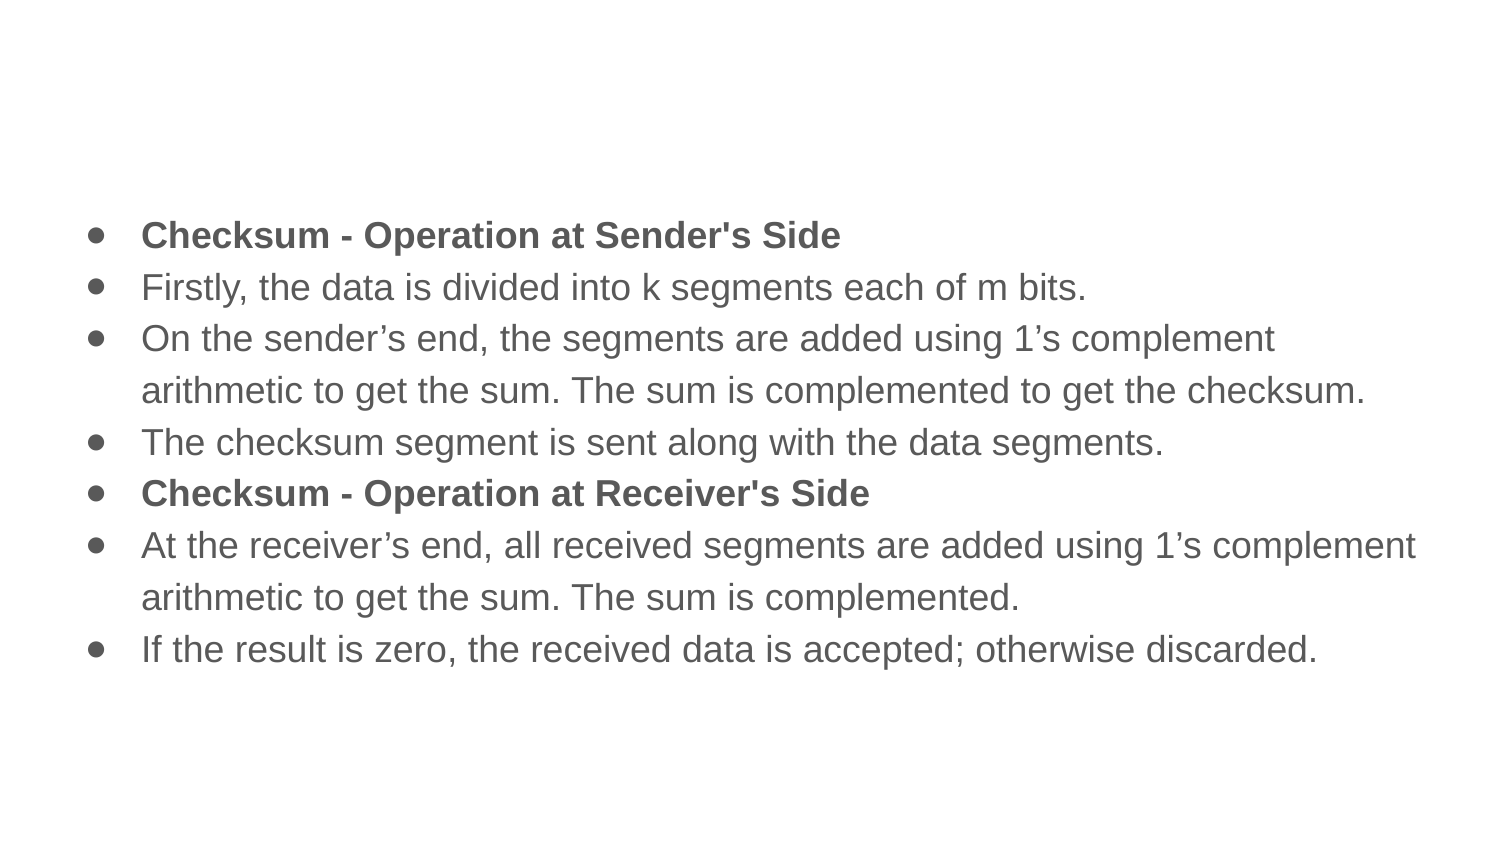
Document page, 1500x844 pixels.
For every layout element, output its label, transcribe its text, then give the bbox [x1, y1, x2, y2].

list Checksum - Operation at Sender's Side Firstly, the data is divided into k segments each of m bits. On the sender’s end, the segments are added using 1’s complement arithmetic to get the sum. The sum is complemented to get the checksum. The checksum segment is sent along with the data segments. Checksum - Operation at Receiver's Side At the receiver’s end, all received segments are added using 1’s complement arithmetic to get the sum. The sum is complemented. If the result is zero, the received data is accepted; otherwise discarded. [51, 189, 1449, 750]
